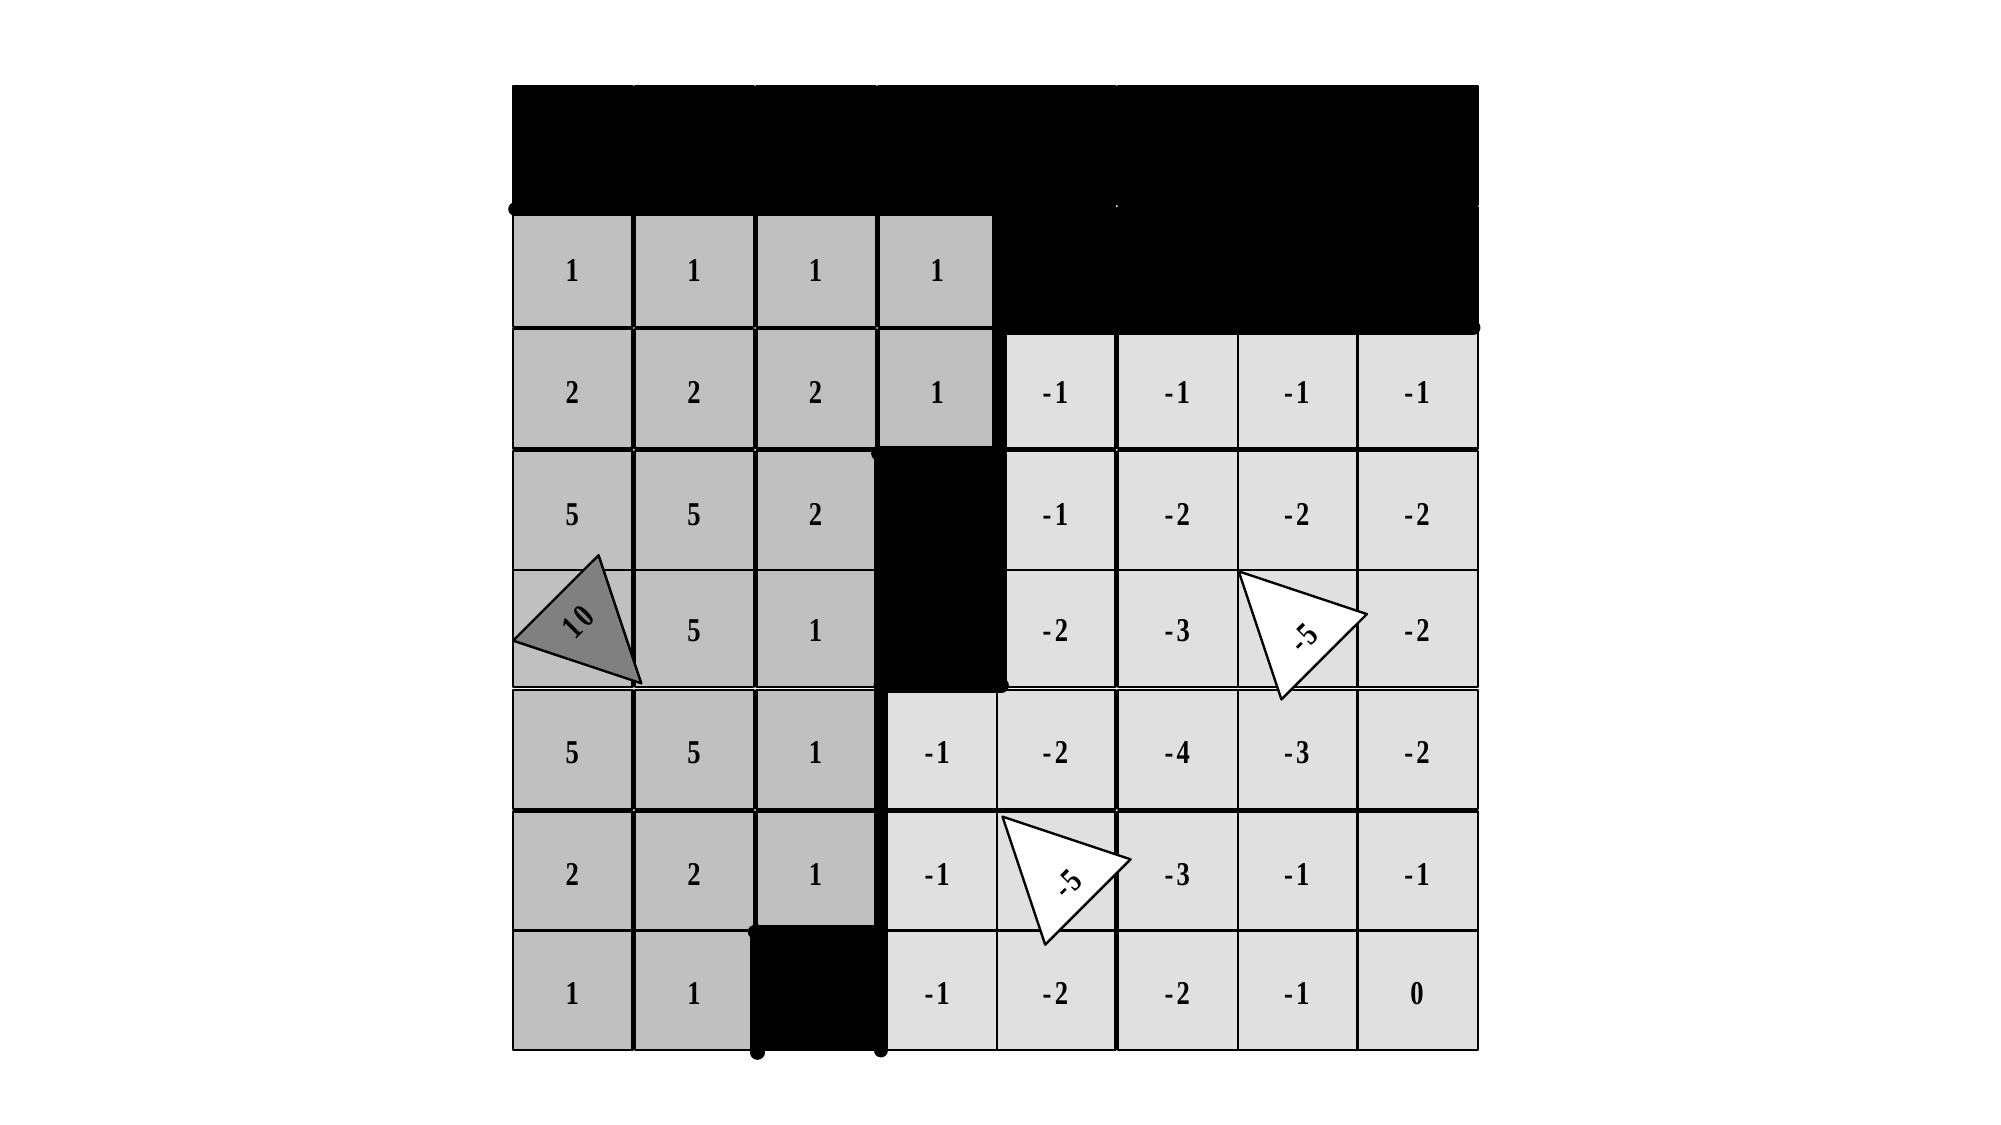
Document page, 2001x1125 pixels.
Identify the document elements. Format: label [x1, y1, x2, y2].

picture [500, 73, 1494, 1067]
